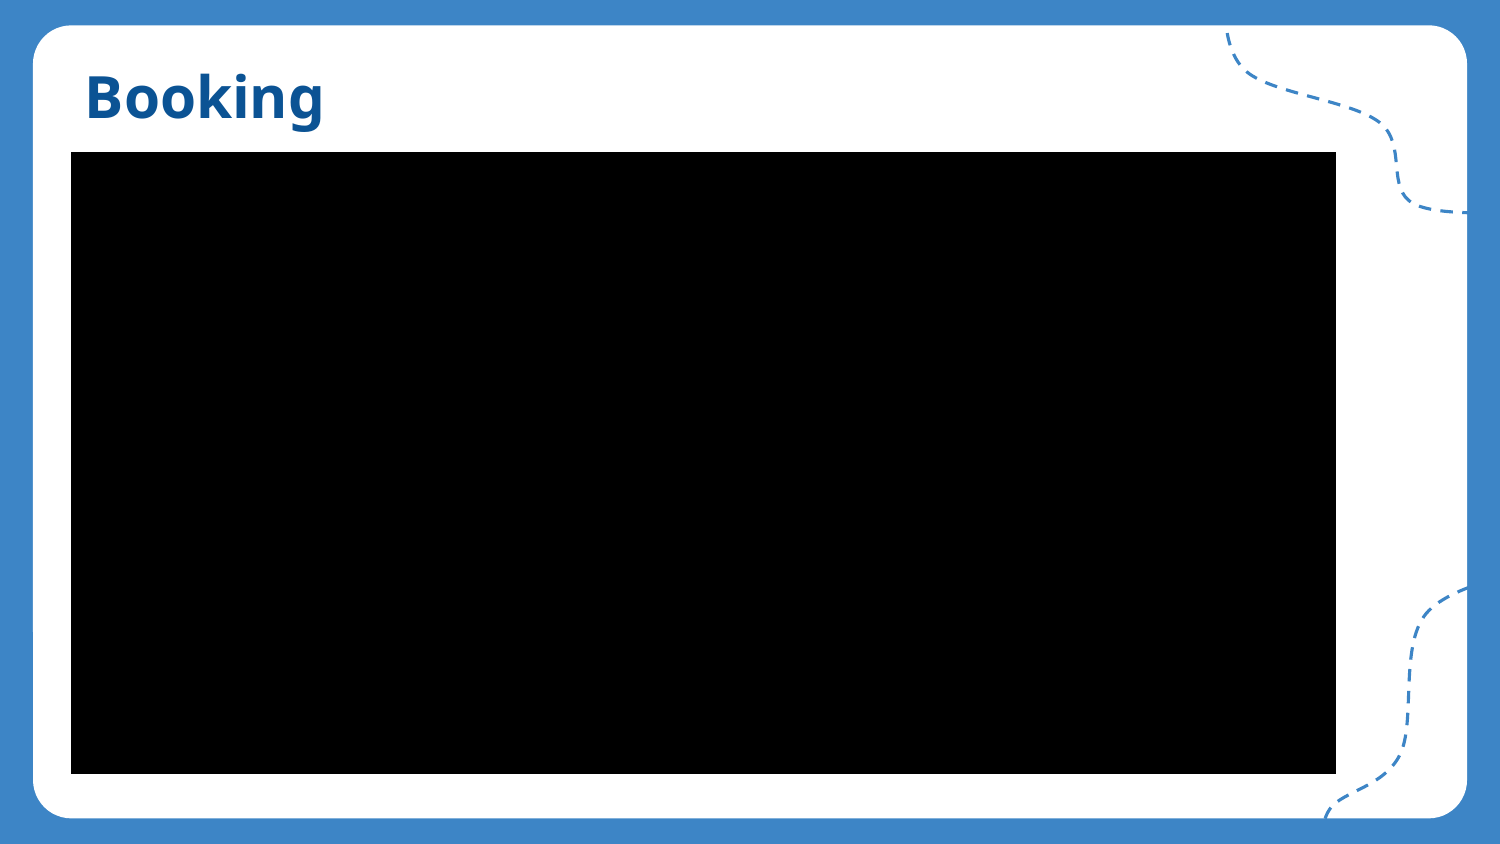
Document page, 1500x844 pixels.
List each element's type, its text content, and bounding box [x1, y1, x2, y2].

text_box Booking [70, 52, 464, 138]
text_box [70, 151, 1337, 775]
